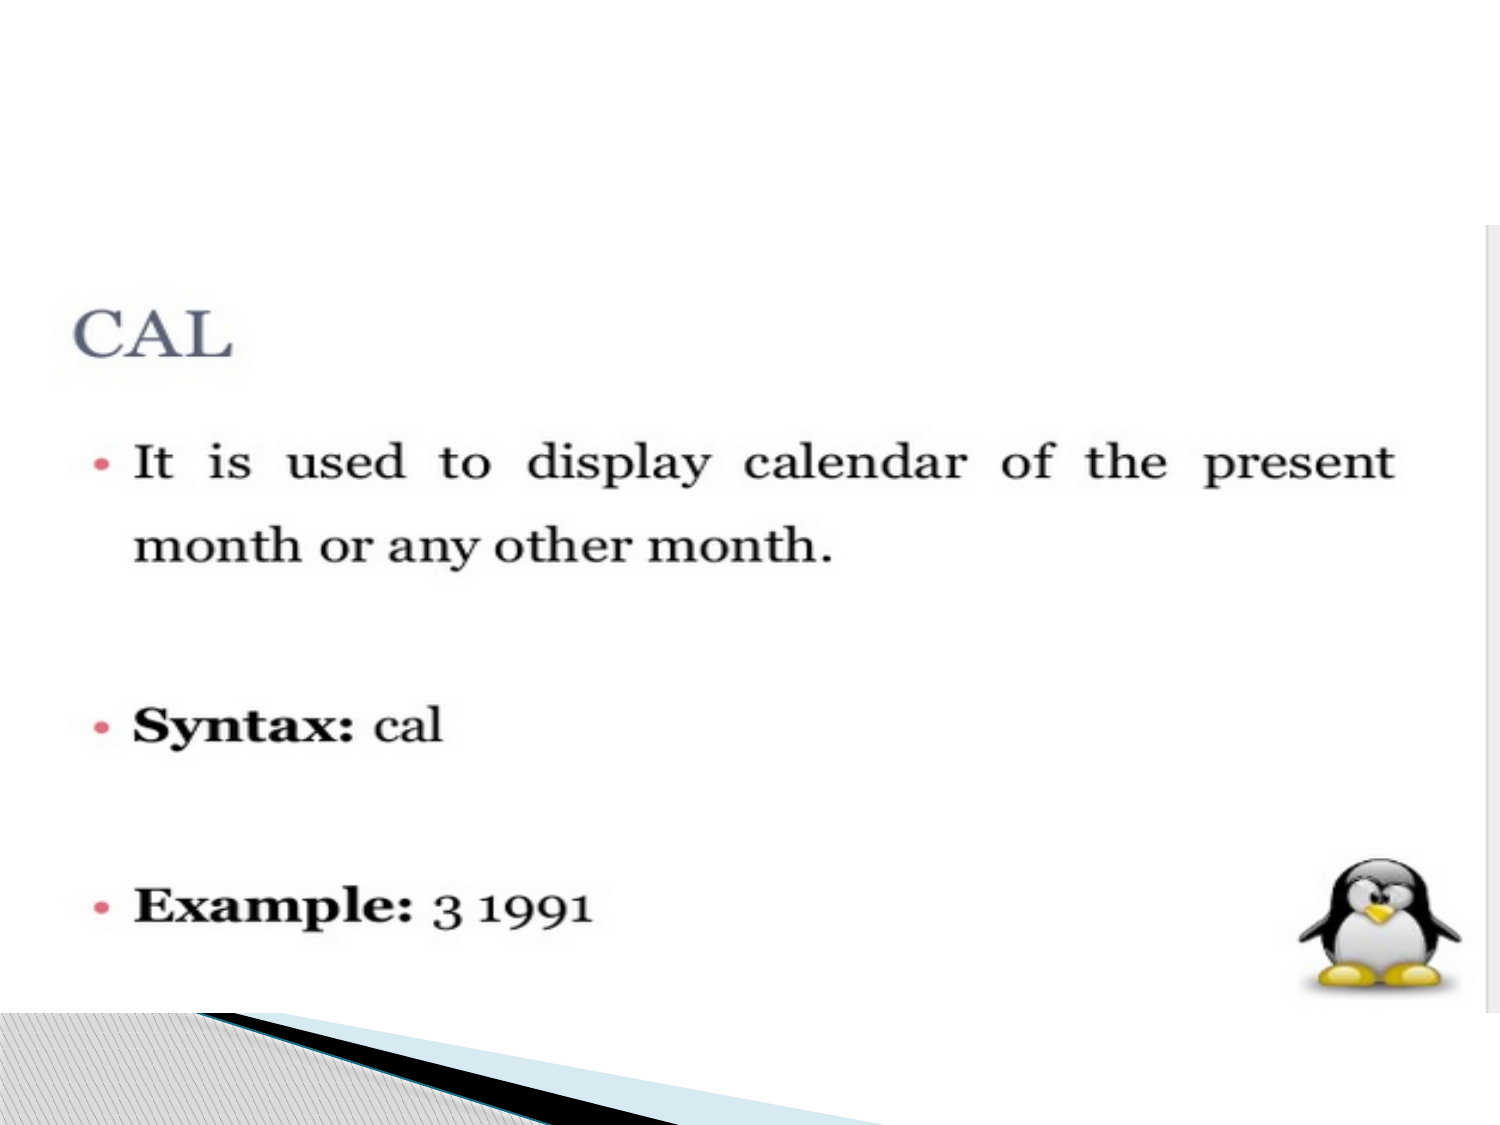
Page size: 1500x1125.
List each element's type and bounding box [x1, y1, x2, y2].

list [0, 224, 1500, 1013]
